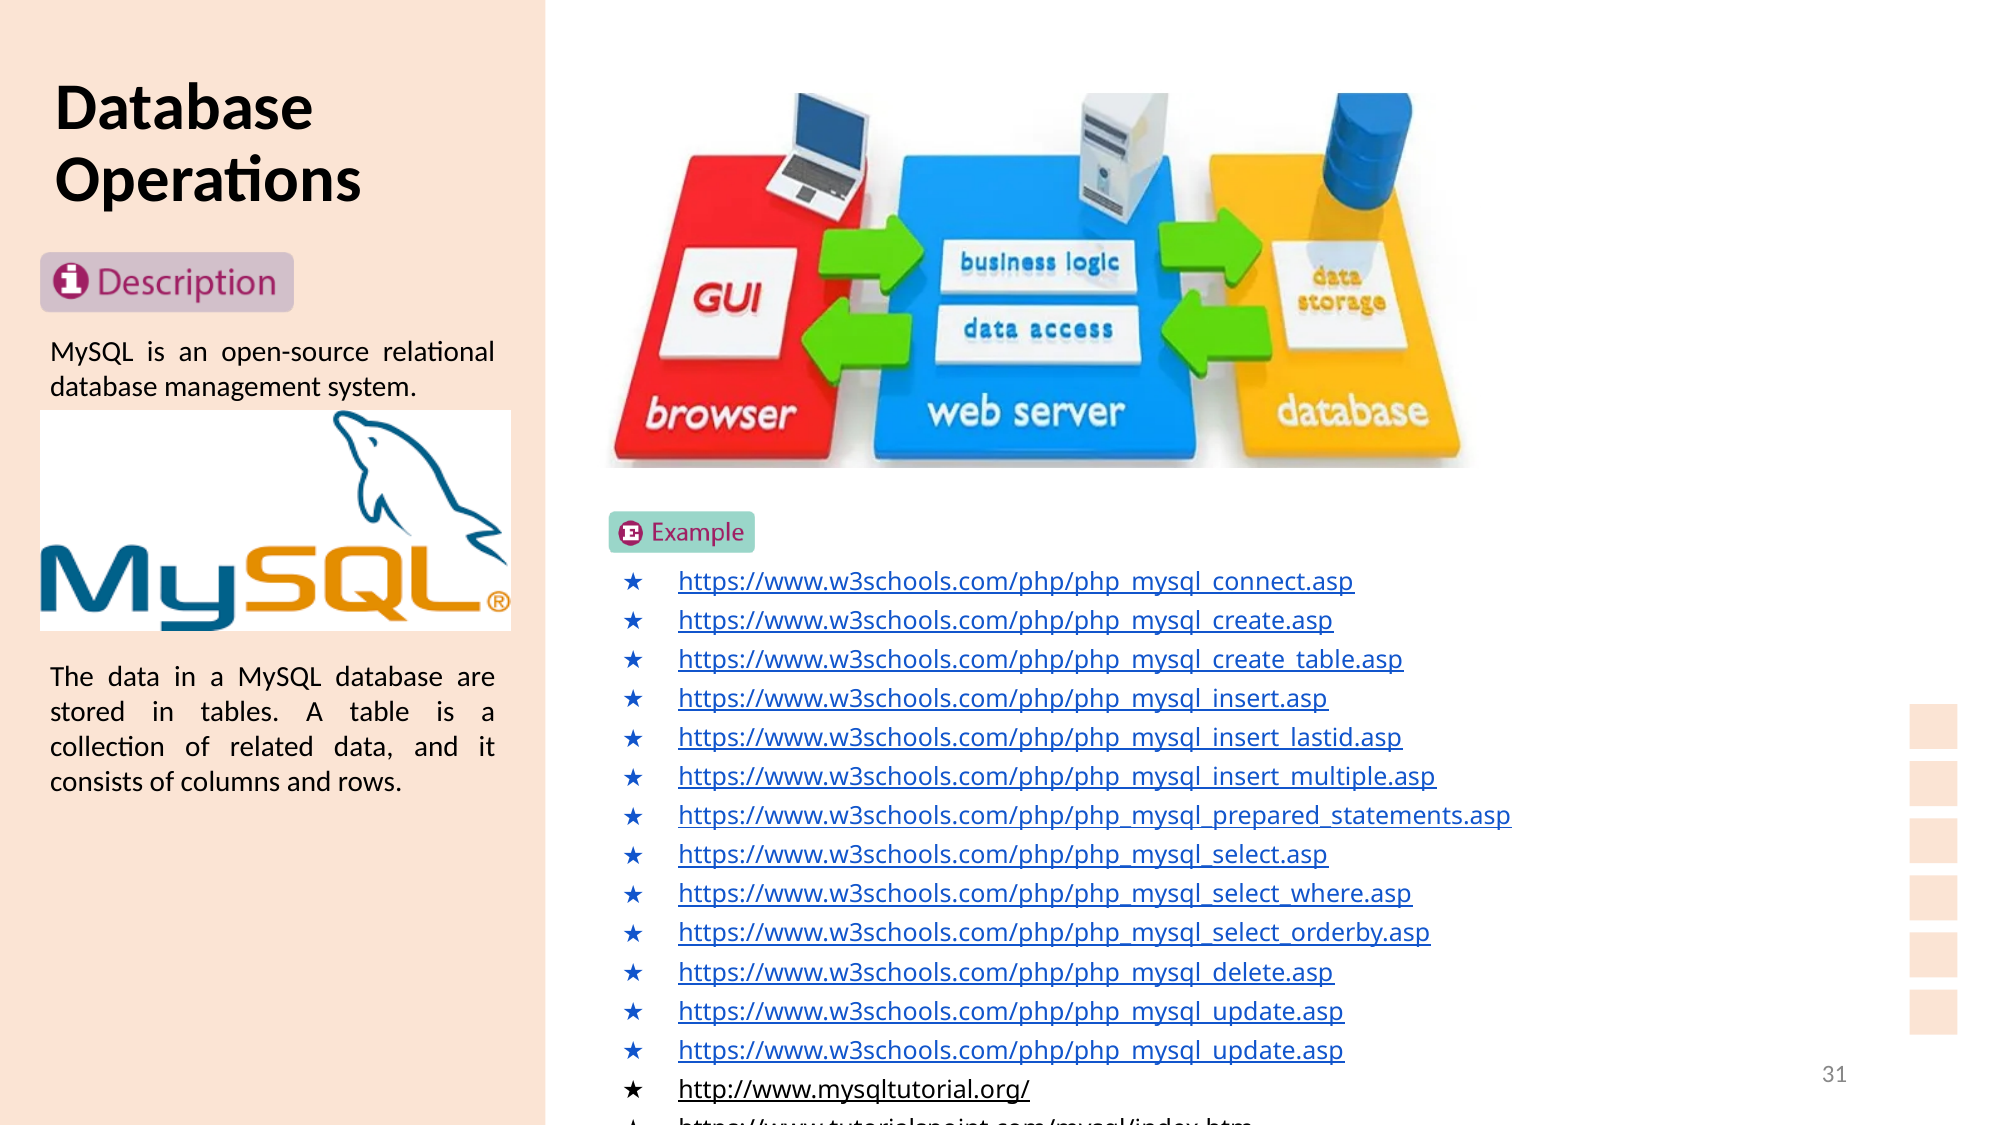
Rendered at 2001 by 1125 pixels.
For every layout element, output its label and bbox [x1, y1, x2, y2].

picture [586, 89, 1481, 470]
picture [608, 510, 755, 553]
picture [40, 410, 511, 631]
picture [40, 252, 294, 313]
text_box [0, 0, 1958, 1125]
